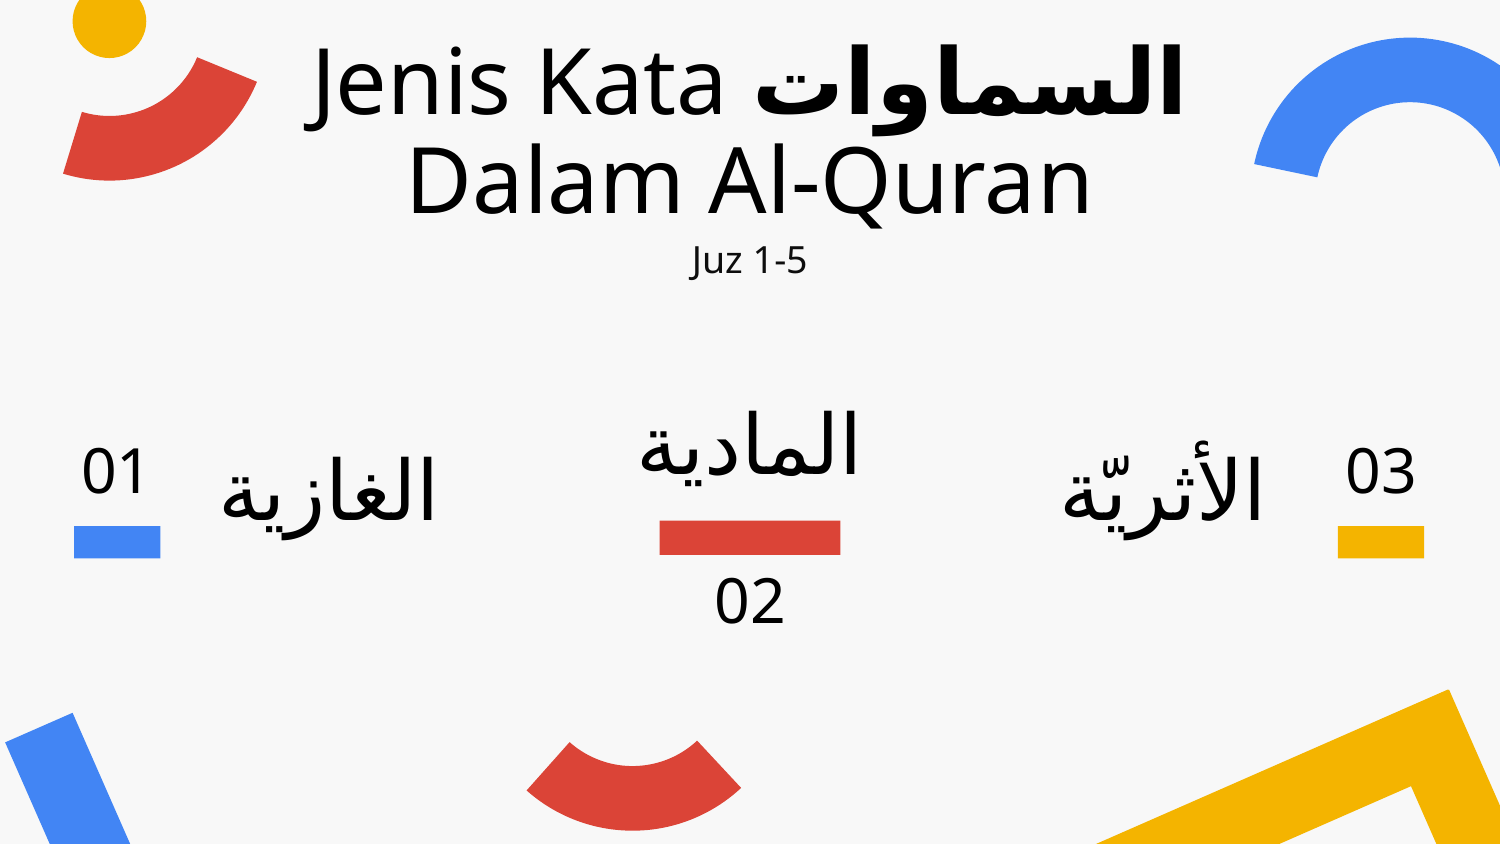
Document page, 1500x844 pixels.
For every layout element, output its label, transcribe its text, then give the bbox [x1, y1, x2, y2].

text_box [1337, 526, 1425, 559]
text_box الأثريّة [1031, 429, 1296, 545]
text_box [526, 740, 742, 831]
text_box [5, 712, 131, 844]
text_box الغازية [197, 430, 461, 545]
text_box Jenis Kata السماوات Dalam Al-Quran Juz 1-5 [258, 20, 1241, 287]
text_box [63, 57, 257, 181]
text_box [74, 526, 161, 559]
text_box المادية [618, 383, 882, 499]
text_box [1254, 37, 1500, 178]
text_box 01 [30, 415, 203, 520]
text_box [1067, 689, 1500, 844]
text_box [72, 0, 147, 59]
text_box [659, 520, 841, 651]
text_box 03 [1295, 416, 1467, 521]
